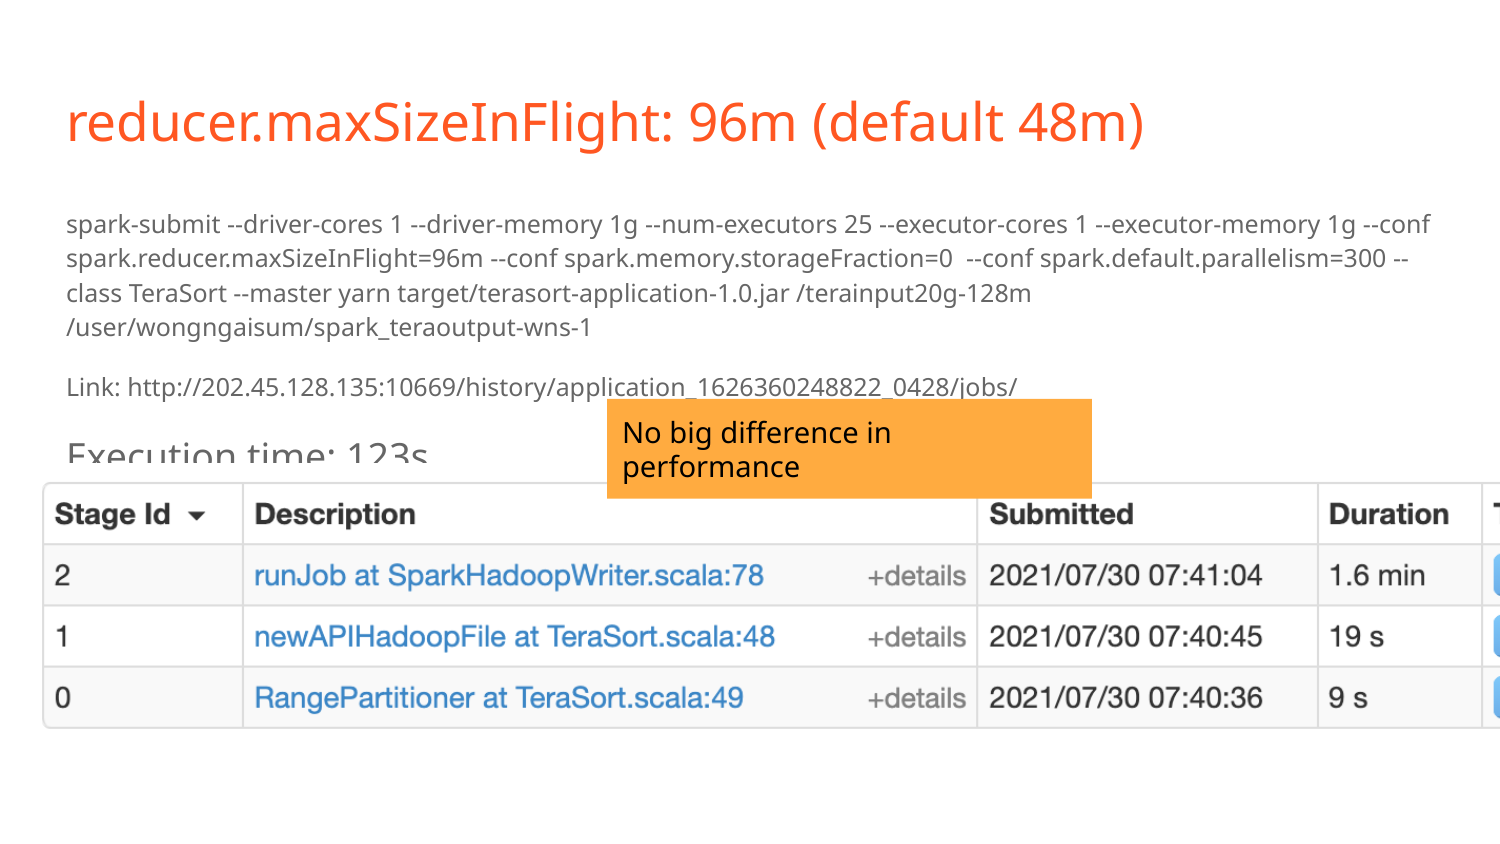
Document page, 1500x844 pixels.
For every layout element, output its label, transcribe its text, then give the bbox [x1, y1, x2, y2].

picture [0, 463, 1500, 750]
text_box No big difference in performance [607, 398, 1092, 461]
list spark-submit --driver-cores 1 --driver-memory 1g --num-executors 25 --executor-cores 1 --executor-memory 1g --conf spark.reducer.maxSizeInFlight=96m --conf spark.memory.storageFraction=0 --conf spark.default.parallelism=300 --class TeraSort --master yarn target/terasort-application-1.0.jar /terainput20g-128m /user/wongngaisum/spark_teraoutput-wns-1 Link: http://202.45.128.135:10669/history/application_1626360248822_0428/jobs/ Execution time: 123s [51, 189, 1449, 461]
title reducer.maxSizeInFlight: 96m (default 48m) [51, 72, 1449, 167]
